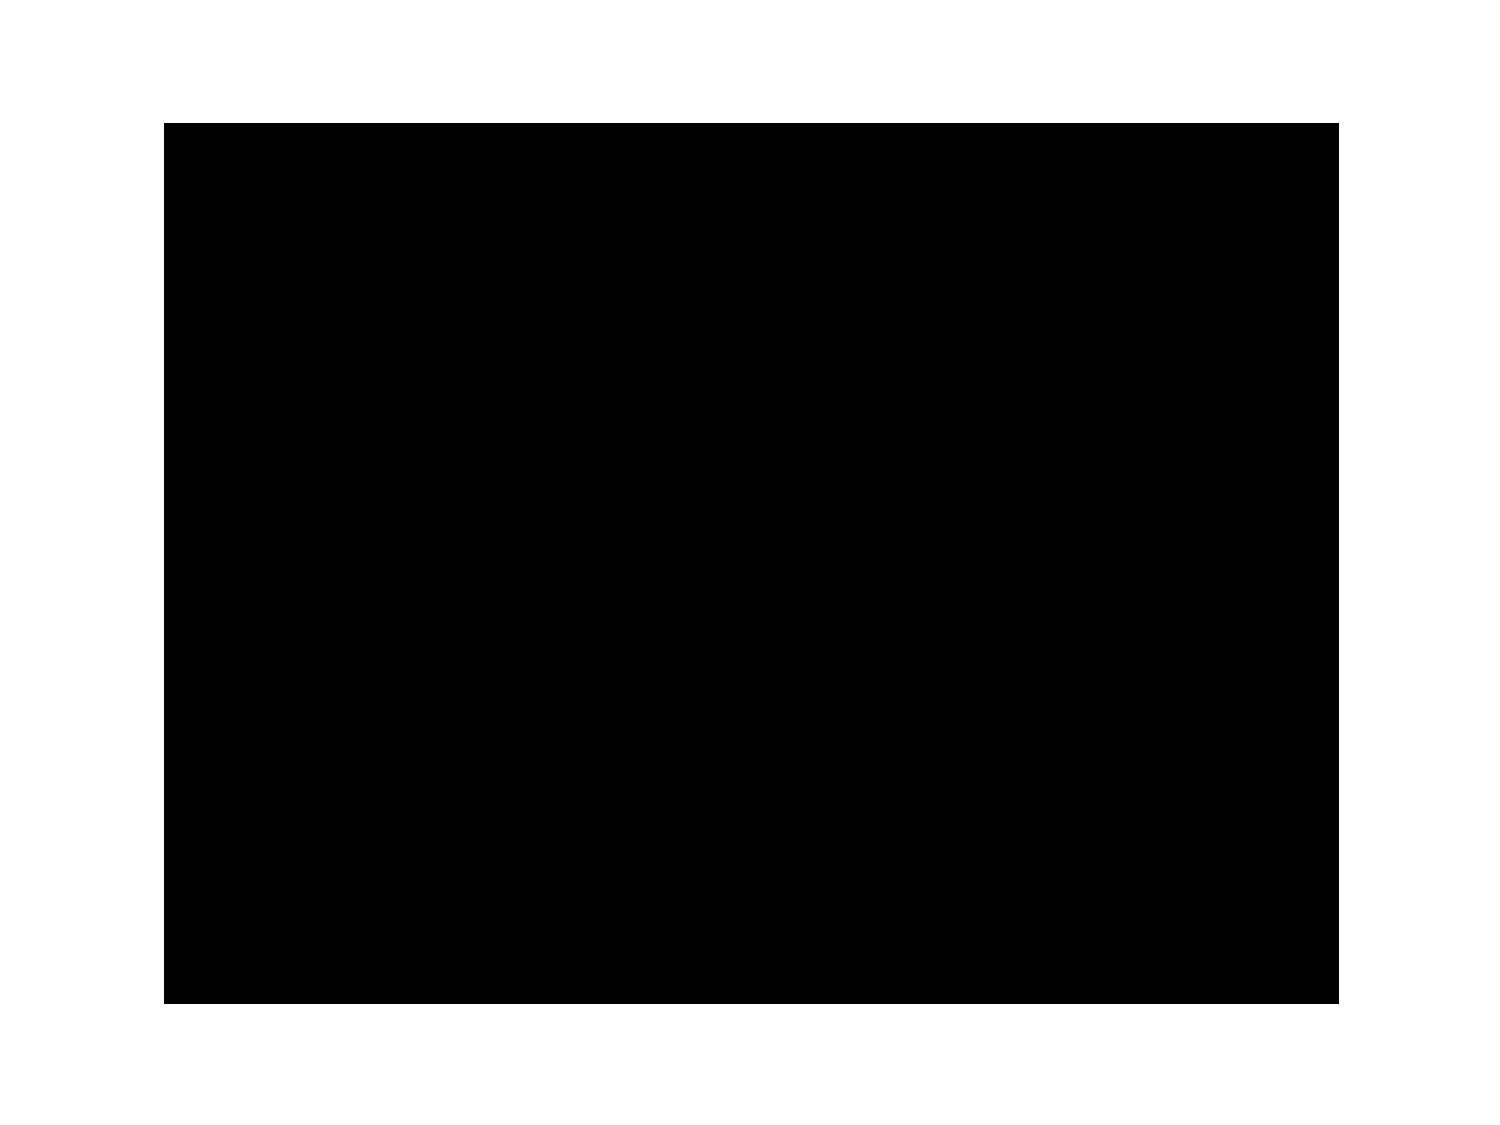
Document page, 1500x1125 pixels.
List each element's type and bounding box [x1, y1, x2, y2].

text_box [163, 122, 1340, 1005]
